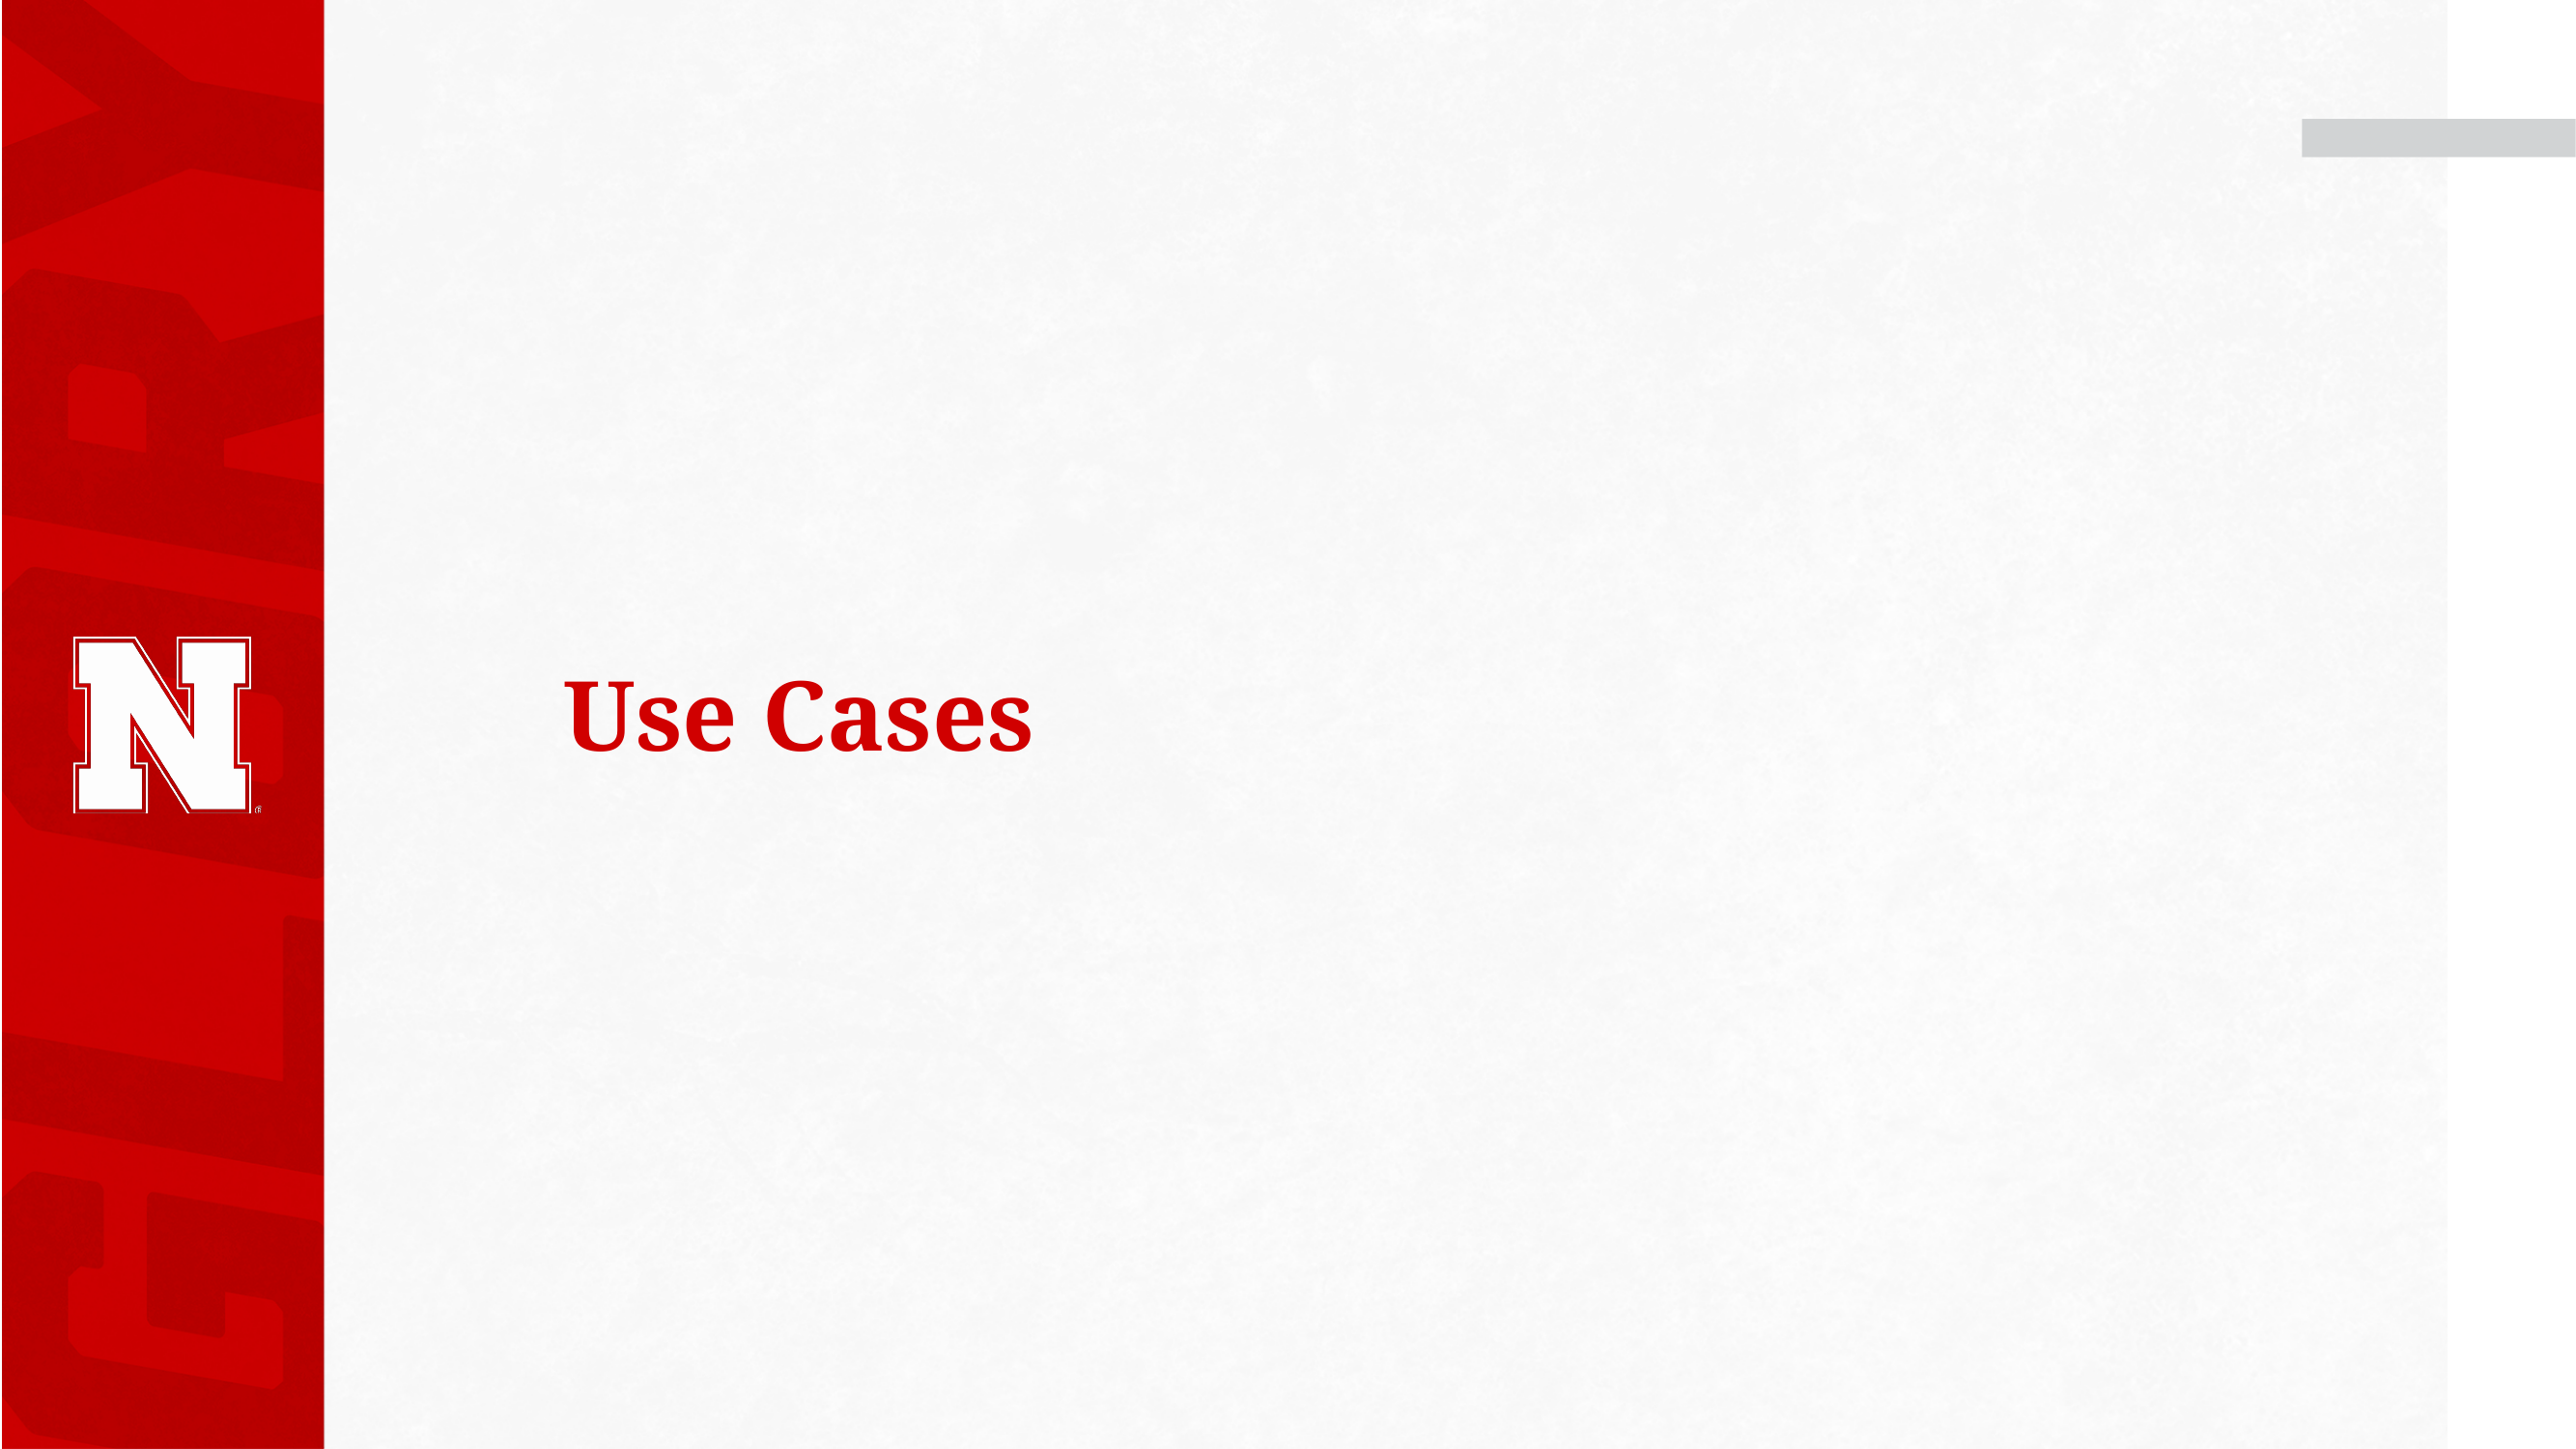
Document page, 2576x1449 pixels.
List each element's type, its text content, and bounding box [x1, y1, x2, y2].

picture [2, 0, 2448, 1449]
list Use Cases [563, 217, 2439, 1208]
